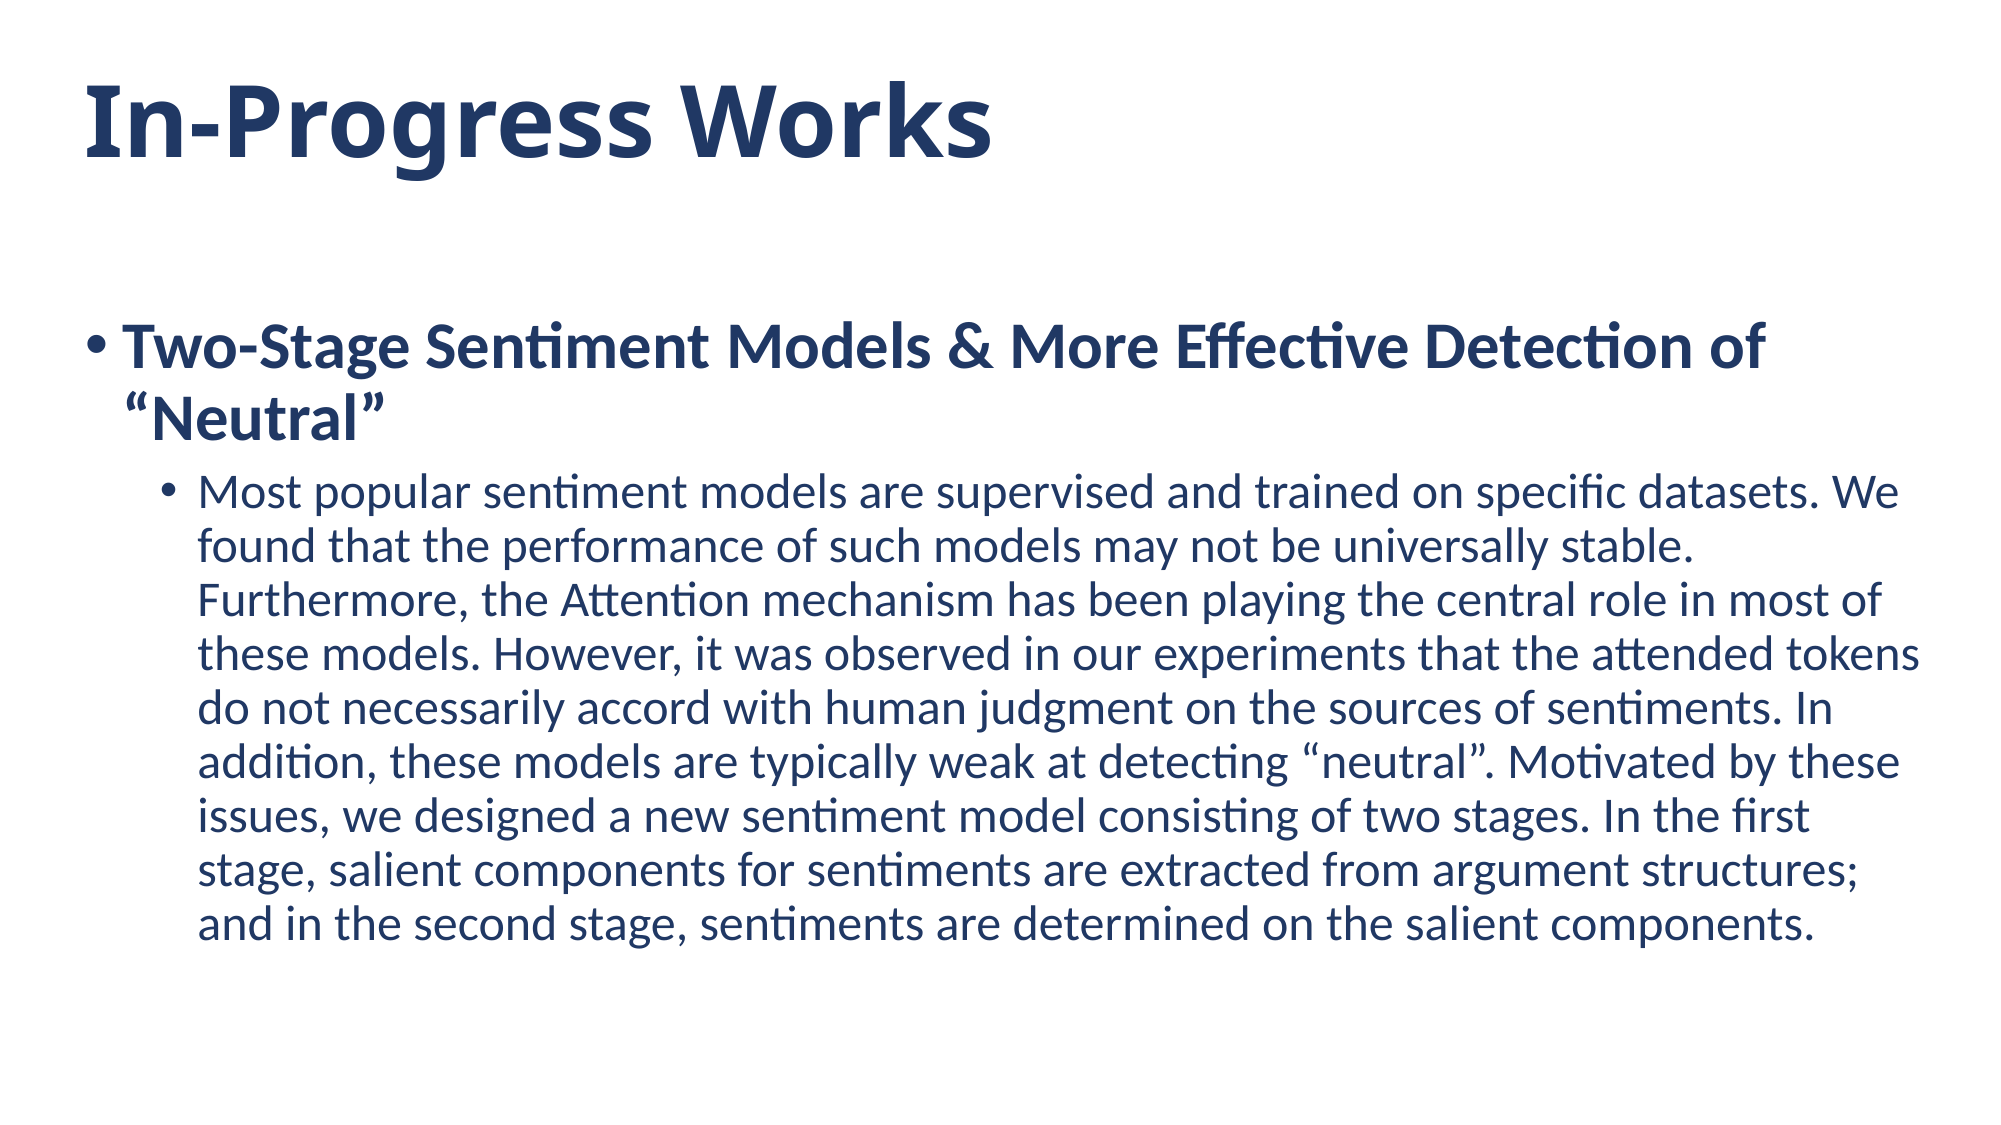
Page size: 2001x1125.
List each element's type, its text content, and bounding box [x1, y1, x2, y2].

list Two-Stage Sentiment Models & More Effective Detection of “Neutral” Most popular sentiment models are supervised and trained on specific datasets. We found that the performance of such models may not be universally stable. Furthermore, the Attention mechanism has been playing the central role in most of these models. However, it was observed in our experiments that the attended tokens do not necessarily accord with human judgment on the sources of sentiments. In addition, these models are typically weak at detecting “neutral”. Motivated by these issues, we designed a new sentiment model consisting of two stages. In the first stage, salient components for sentiments are extracted from argument structures; and in the second stage, sentiments are determined on the salient components. [70, 303, 1940, 981]
text_box In-Progress Works [70, 58, 1489, 192]
